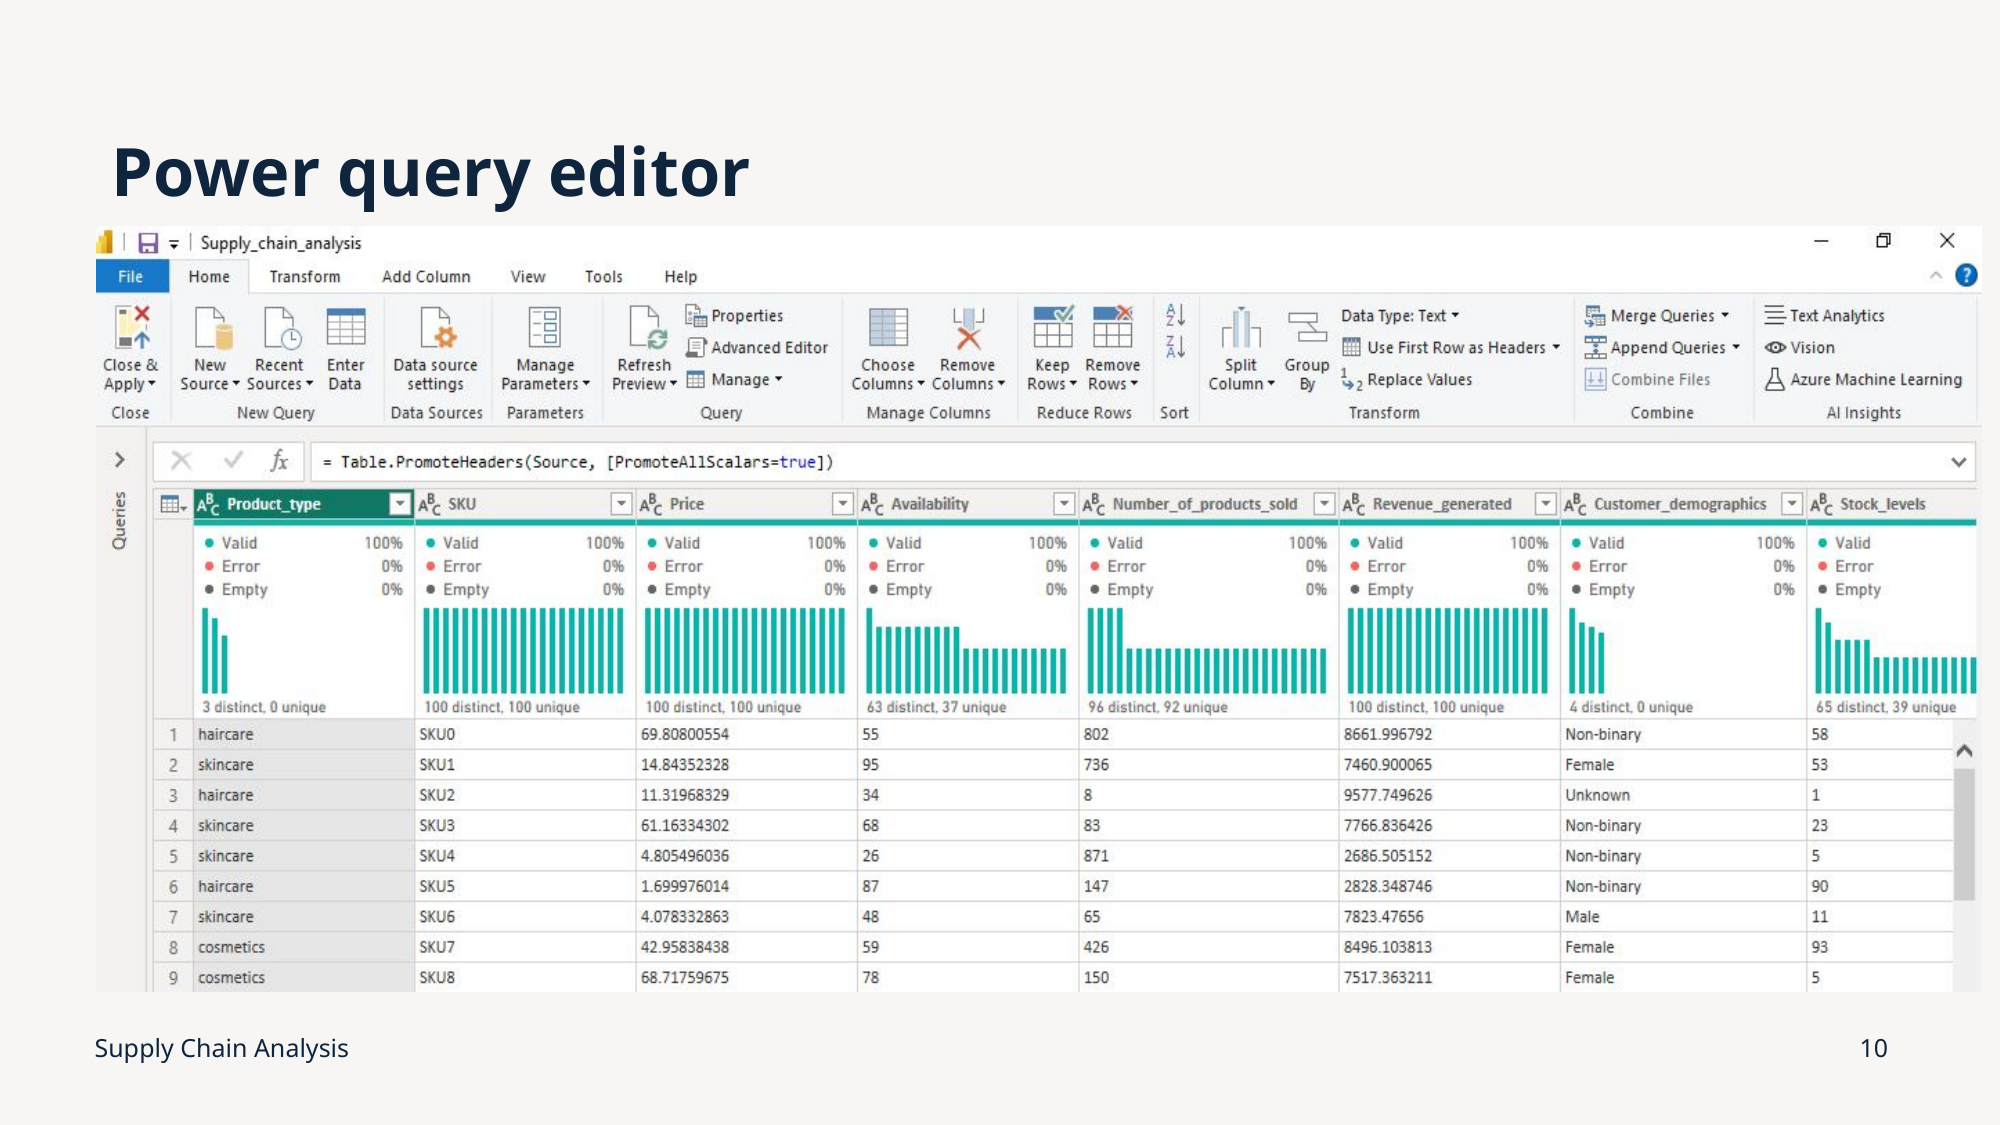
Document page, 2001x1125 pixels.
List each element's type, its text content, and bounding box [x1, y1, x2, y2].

picture [96, 226, 1982, 992]
footer Supply Chain Analysis [79, 1020, 755, 1080]
title Power query editor [96, 83, 1822, 226]
slide_number 10 [1836, 1020, 1912, 1080]
